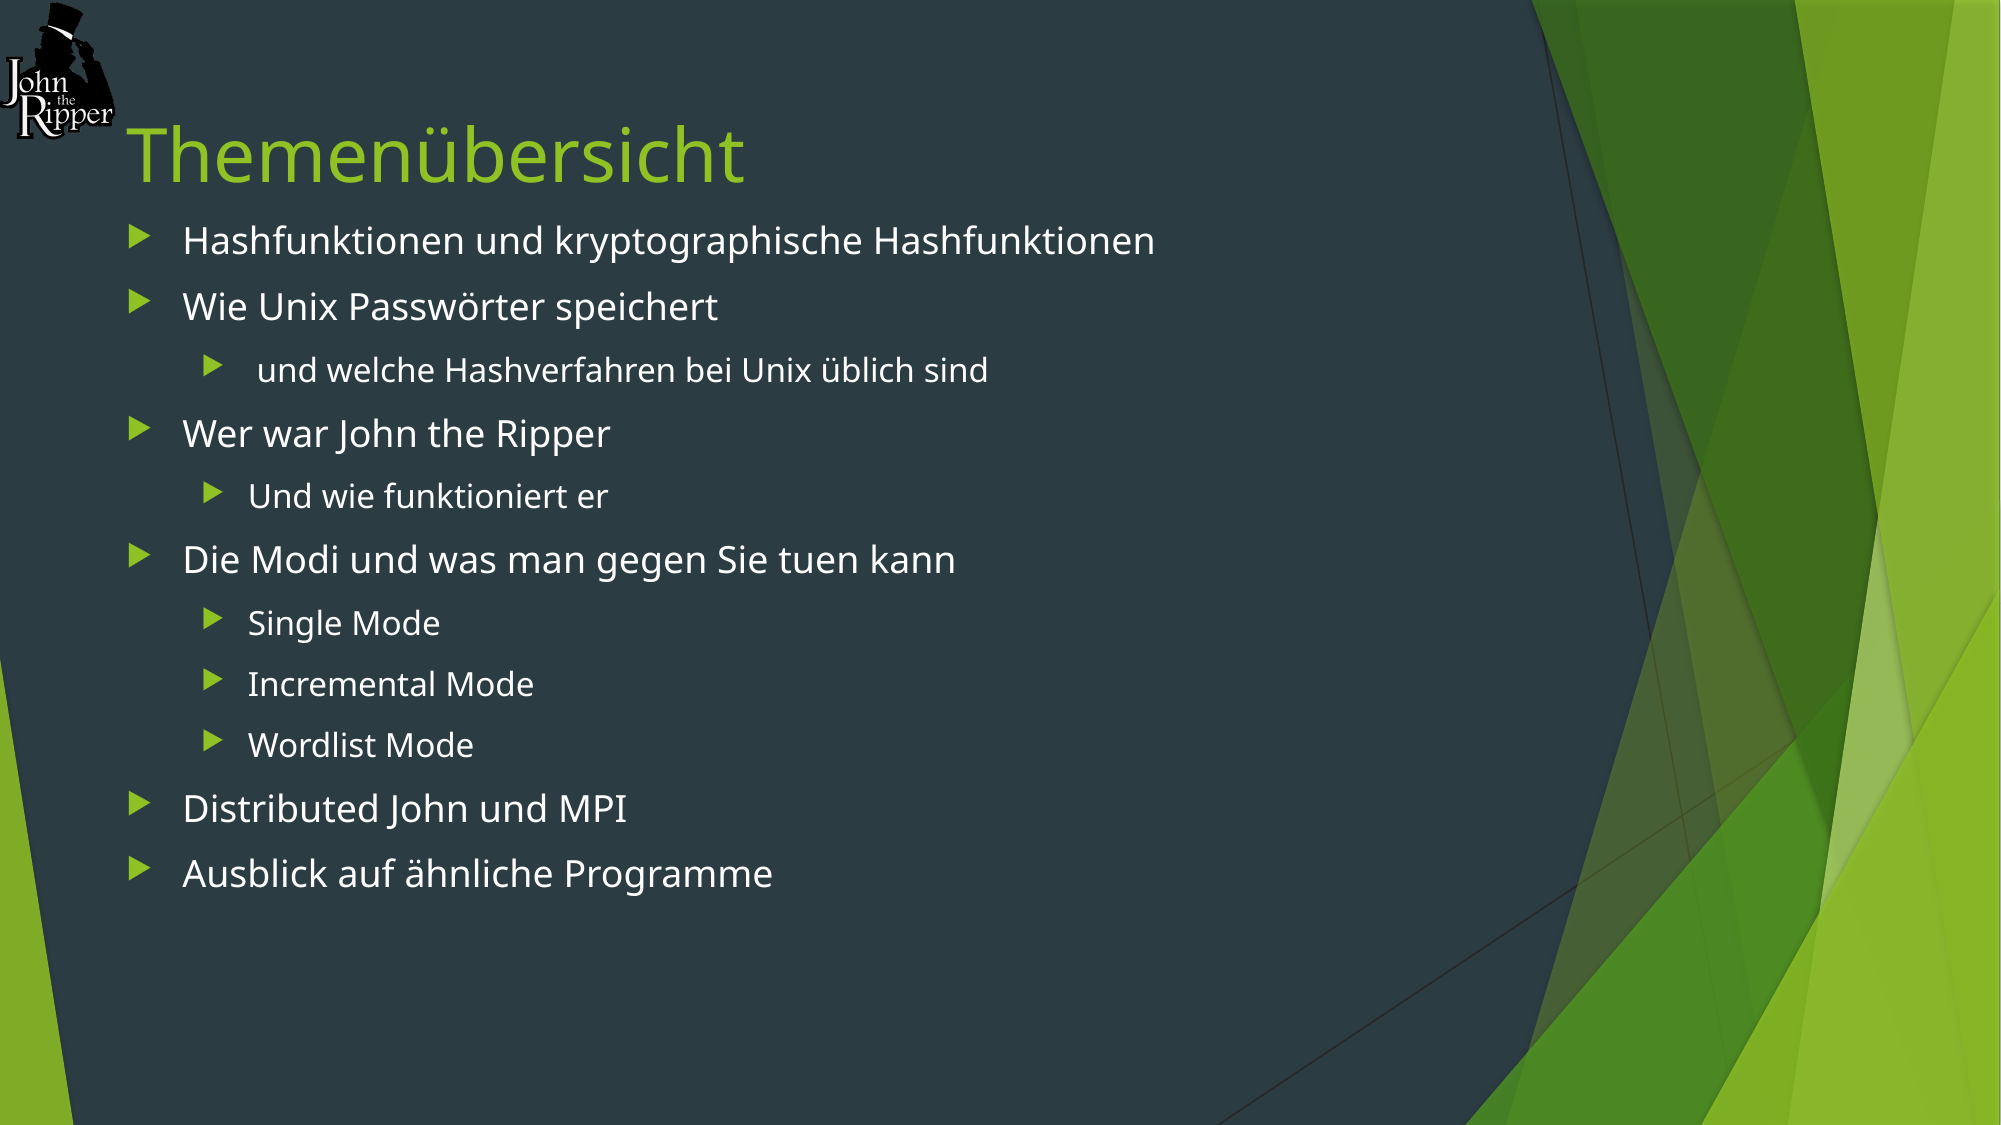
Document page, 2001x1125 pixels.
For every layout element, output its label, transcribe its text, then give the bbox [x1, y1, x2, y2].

picture [0, 0, 122, 142]
list Hashfunktionen und kryptographische Hashfunktionen Wie Unix Passwörter speichert und welche Hashverfahren bei Unix üblich sind Wer war John the Ripper Und wie funktioniert er Die Modi und was man gegen Sie tuen kann Single Mode Incremental Mode Wordlist Mode Distributed John und MPI Ausblick auf ähnliche Programme [111, 210, 1522, 1078]
title Themenübersicht [111, 99, 1522, 210]
